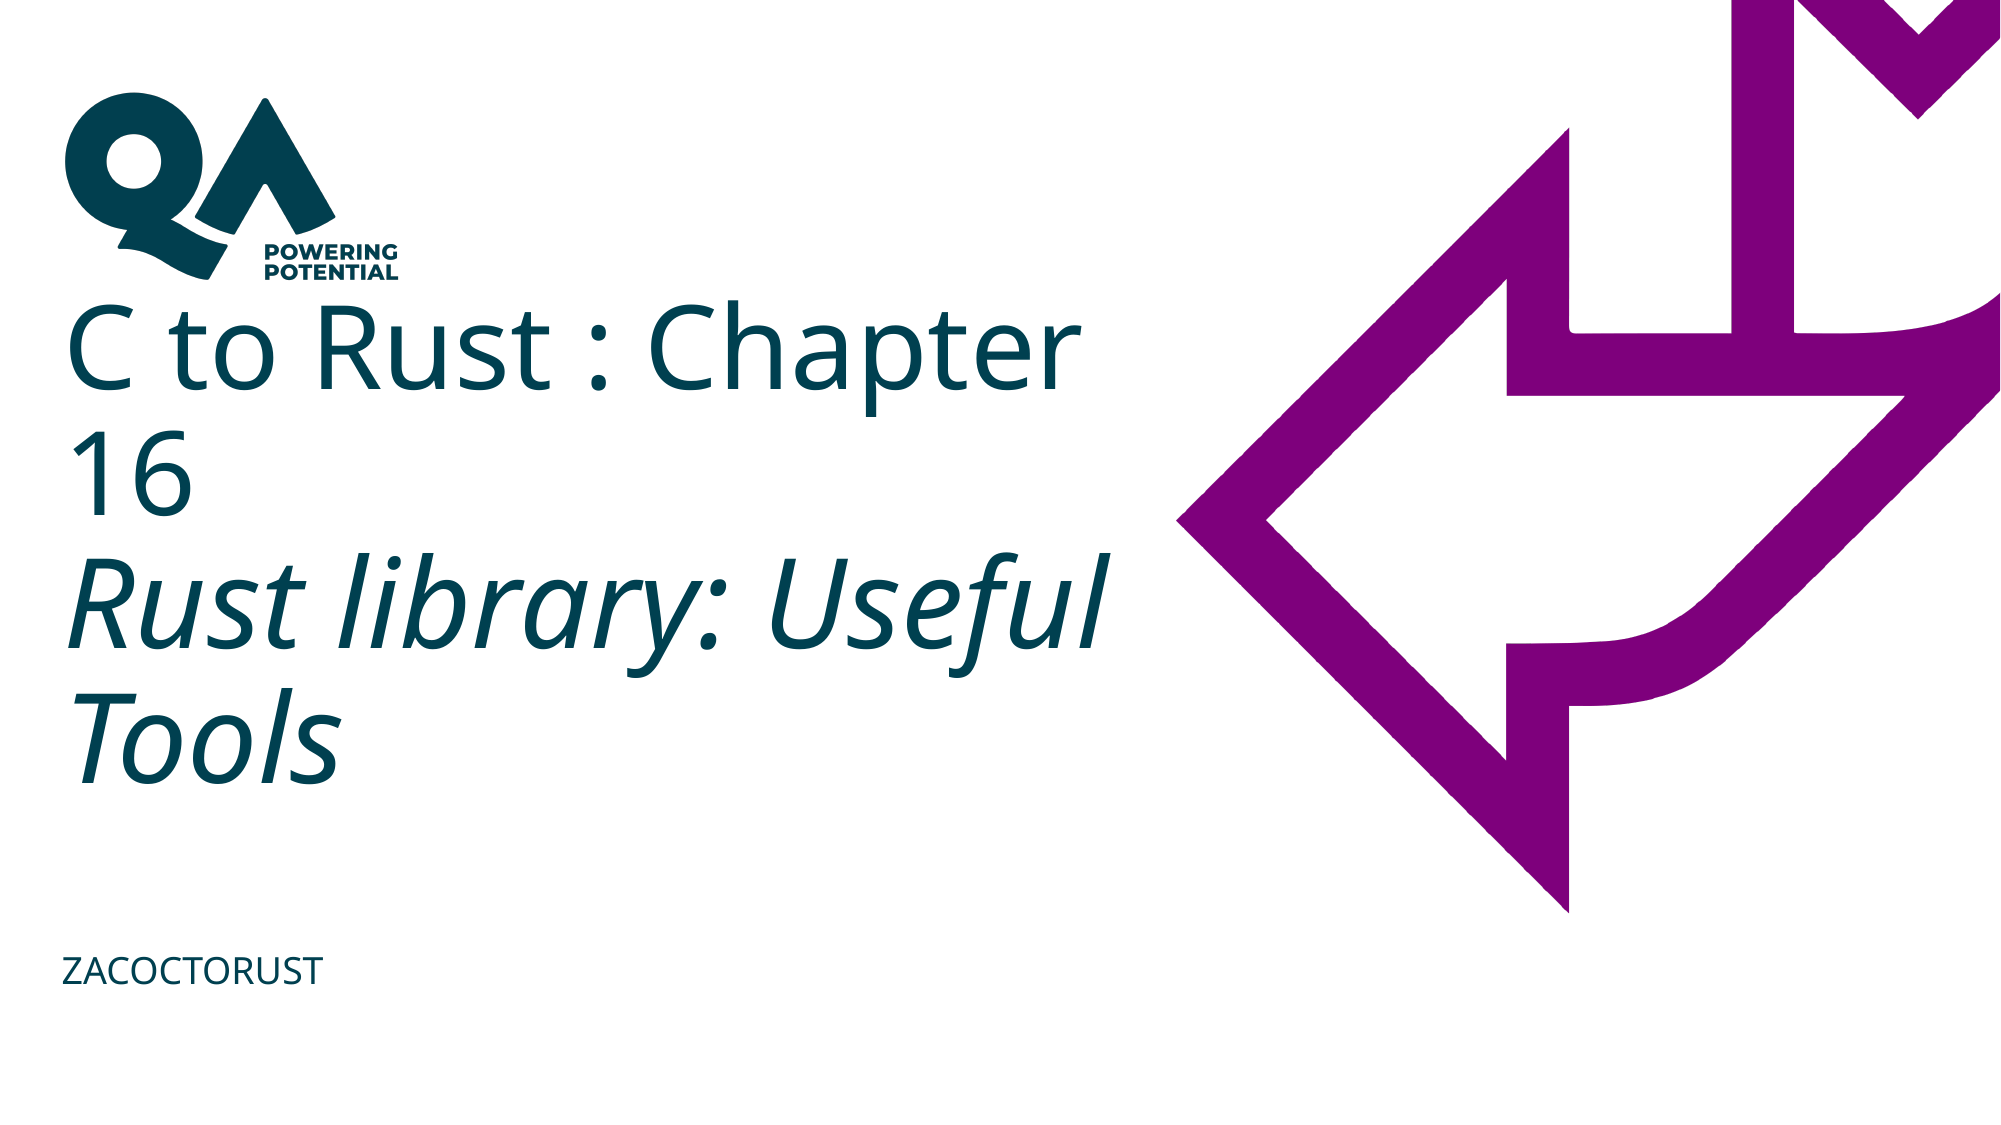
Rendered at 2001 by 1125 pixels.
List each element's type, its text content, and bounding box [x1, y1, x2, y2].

picture [1164, 0, 2001, 925]
title C to Rust : Chapter 16 Rust library: Useful Tools [63, 561, 1146, 946]
picture [13, 49, 447, 314]
list ZACOCTORUST [61, 946, 1146, 1059]
